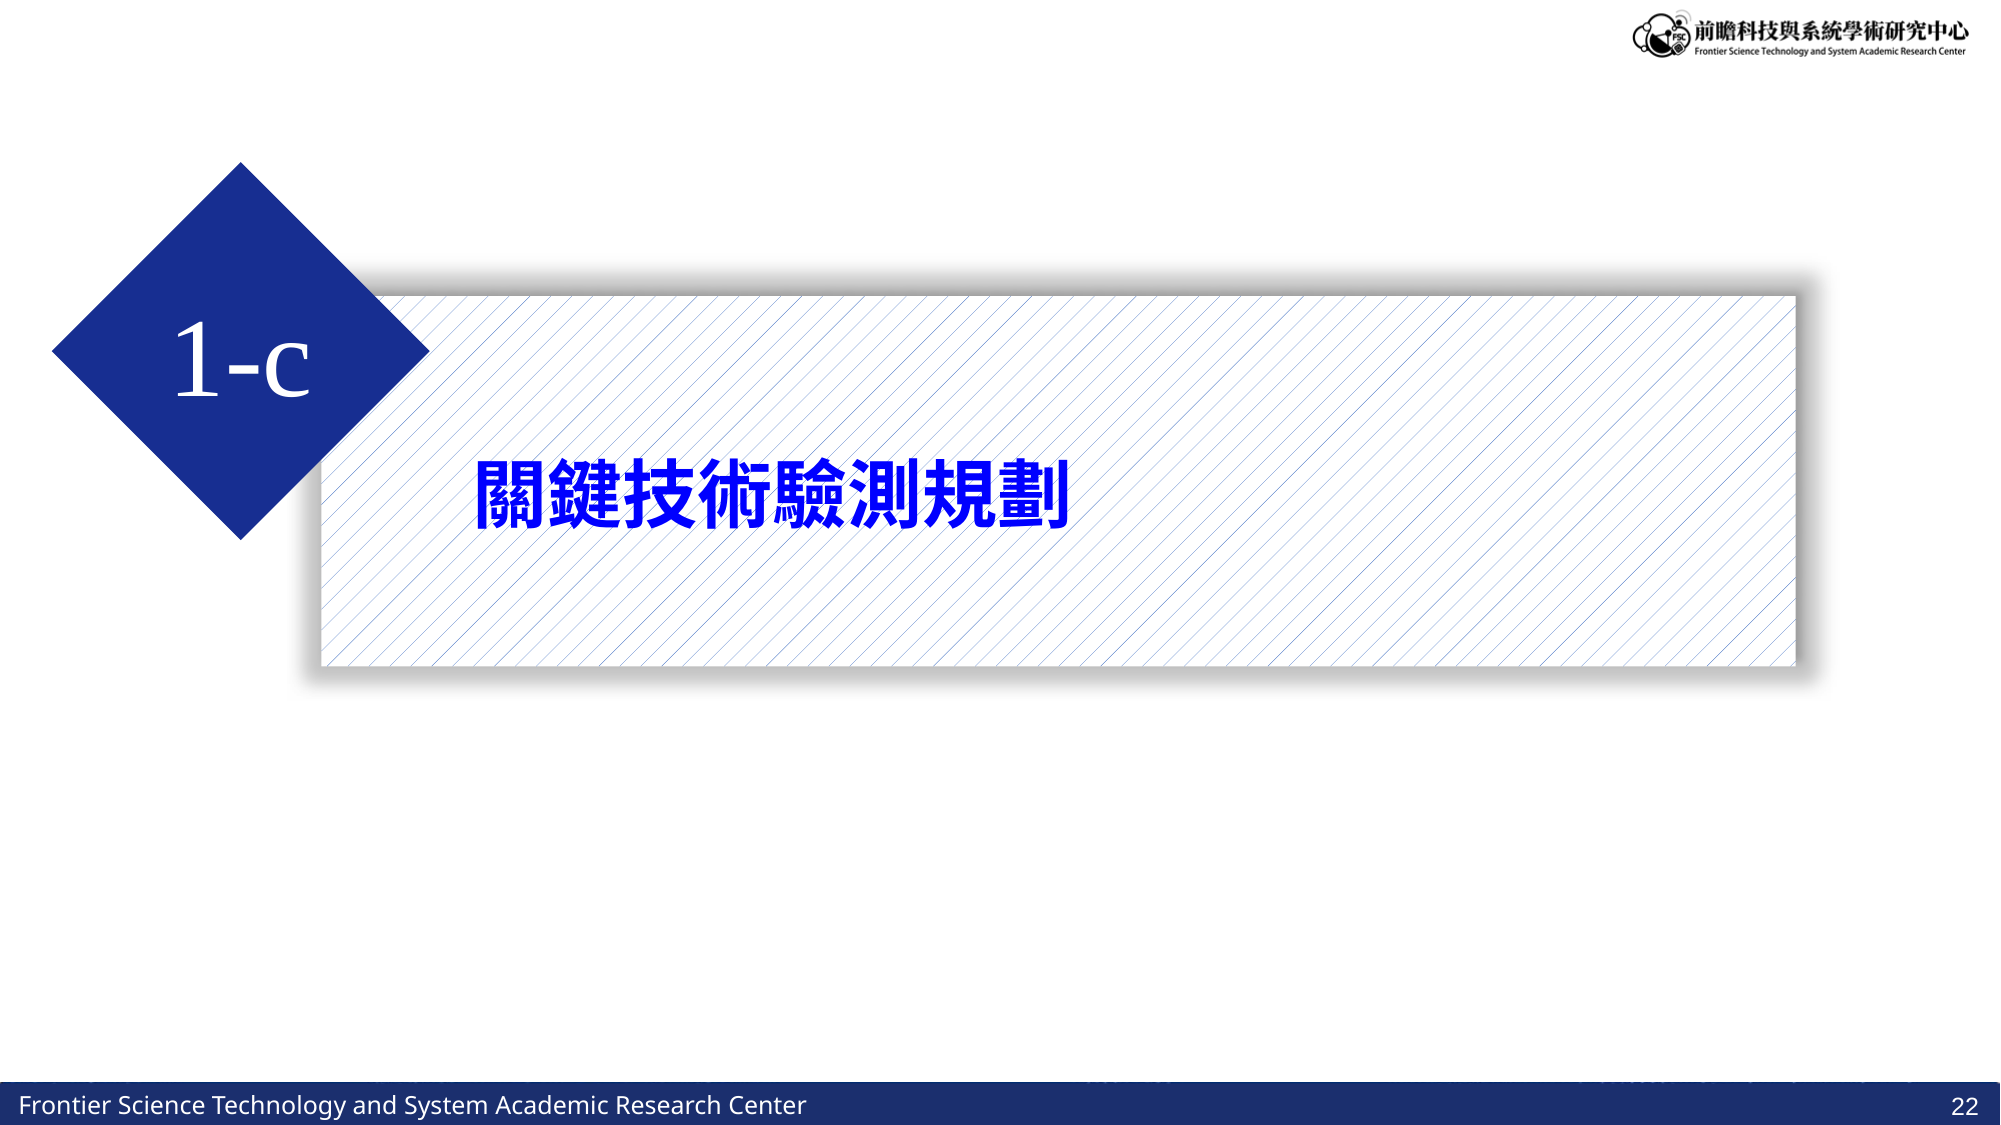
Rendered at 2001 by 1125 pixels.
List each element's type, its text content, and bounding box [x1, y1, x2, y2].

picture [1625, 0, 1980, 68]
text_box [320, 295, 1797, 667]
text_box 關鍵技術驗測規劃 [458, 422, 1796, 546]
text_box 1-c [51, 162, 430, 541]
